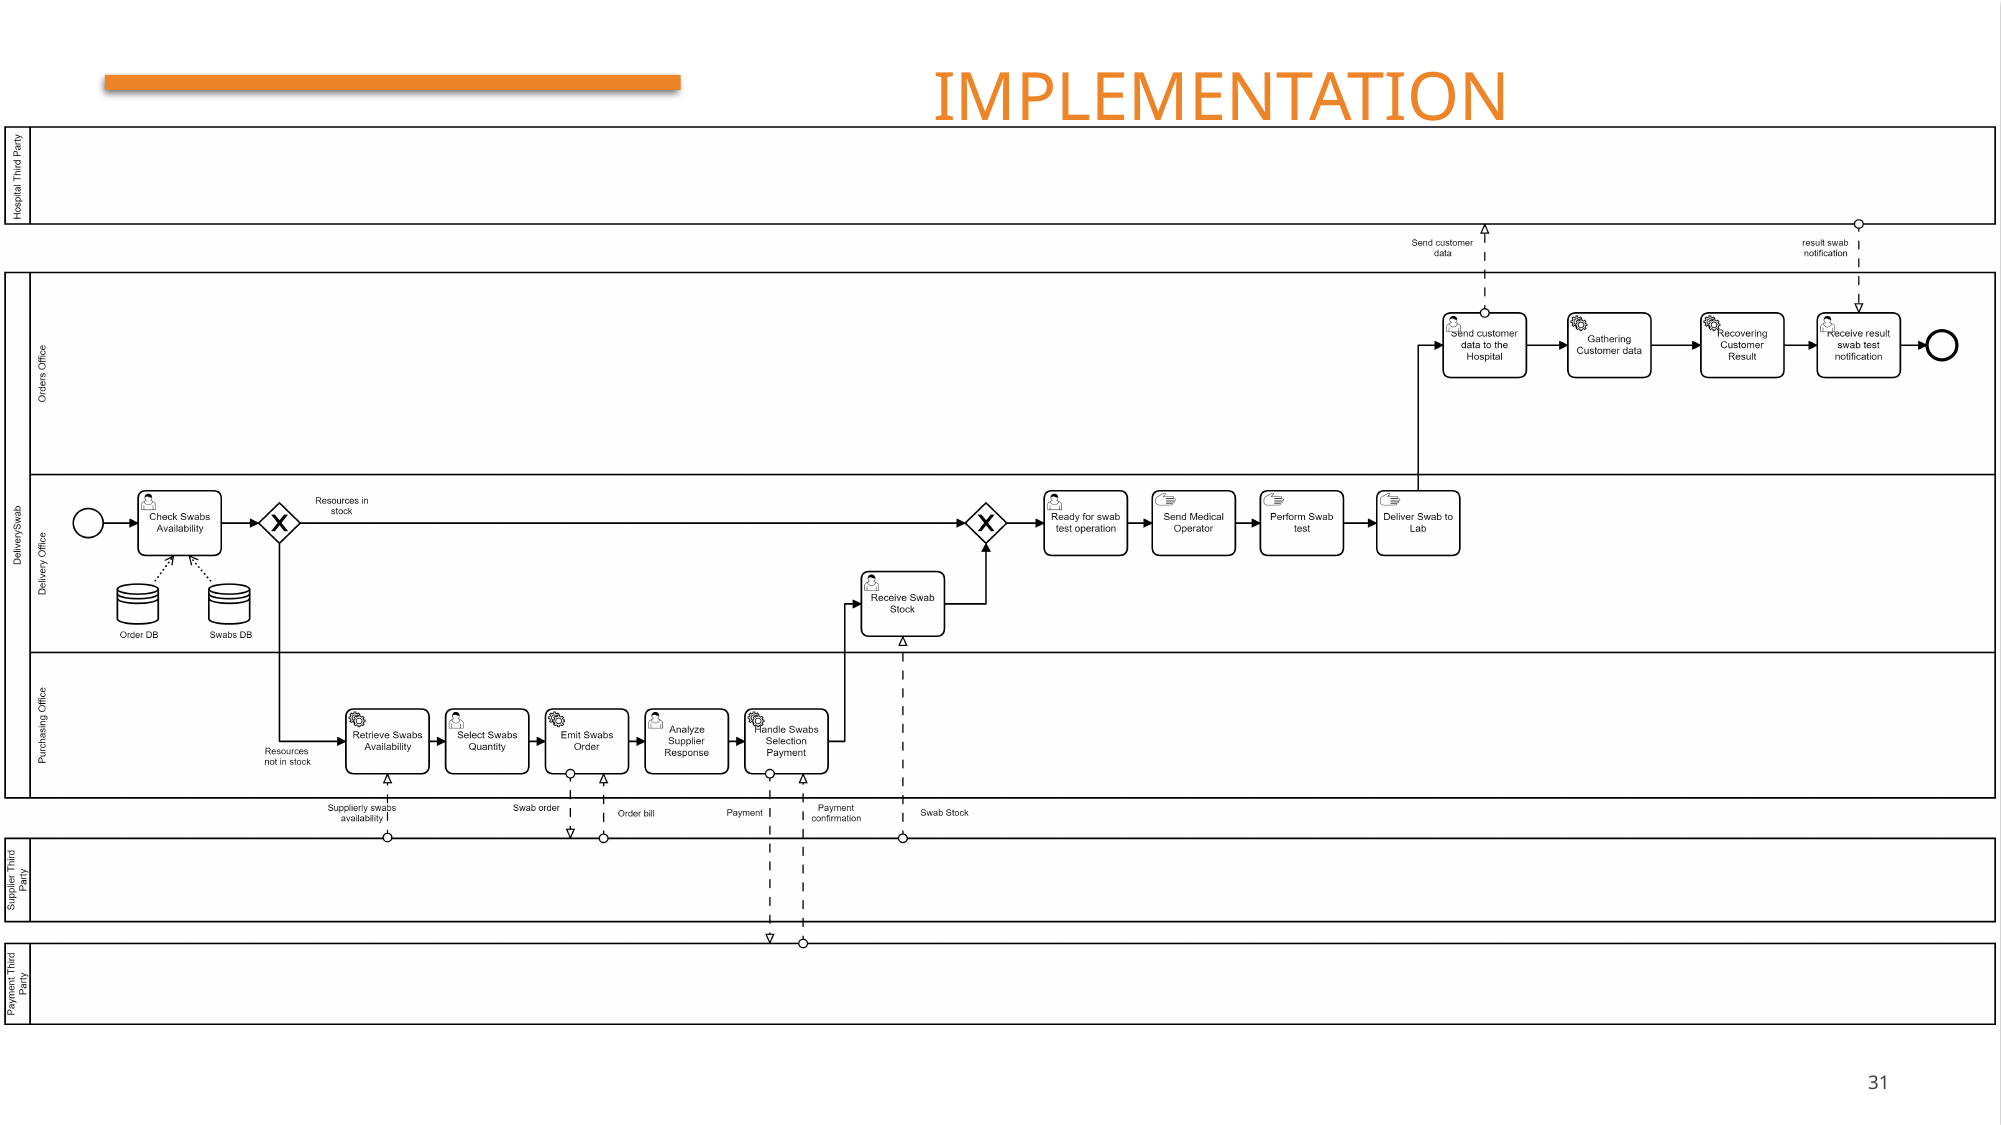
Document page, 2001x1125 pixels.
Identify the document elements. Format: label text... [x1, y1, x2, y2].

slide_number 31 [1732, 1053, 1905, 1114]
picture [0, 121, 2000, 1030]
text_box Implementation [858, 43, 1586, 119]
